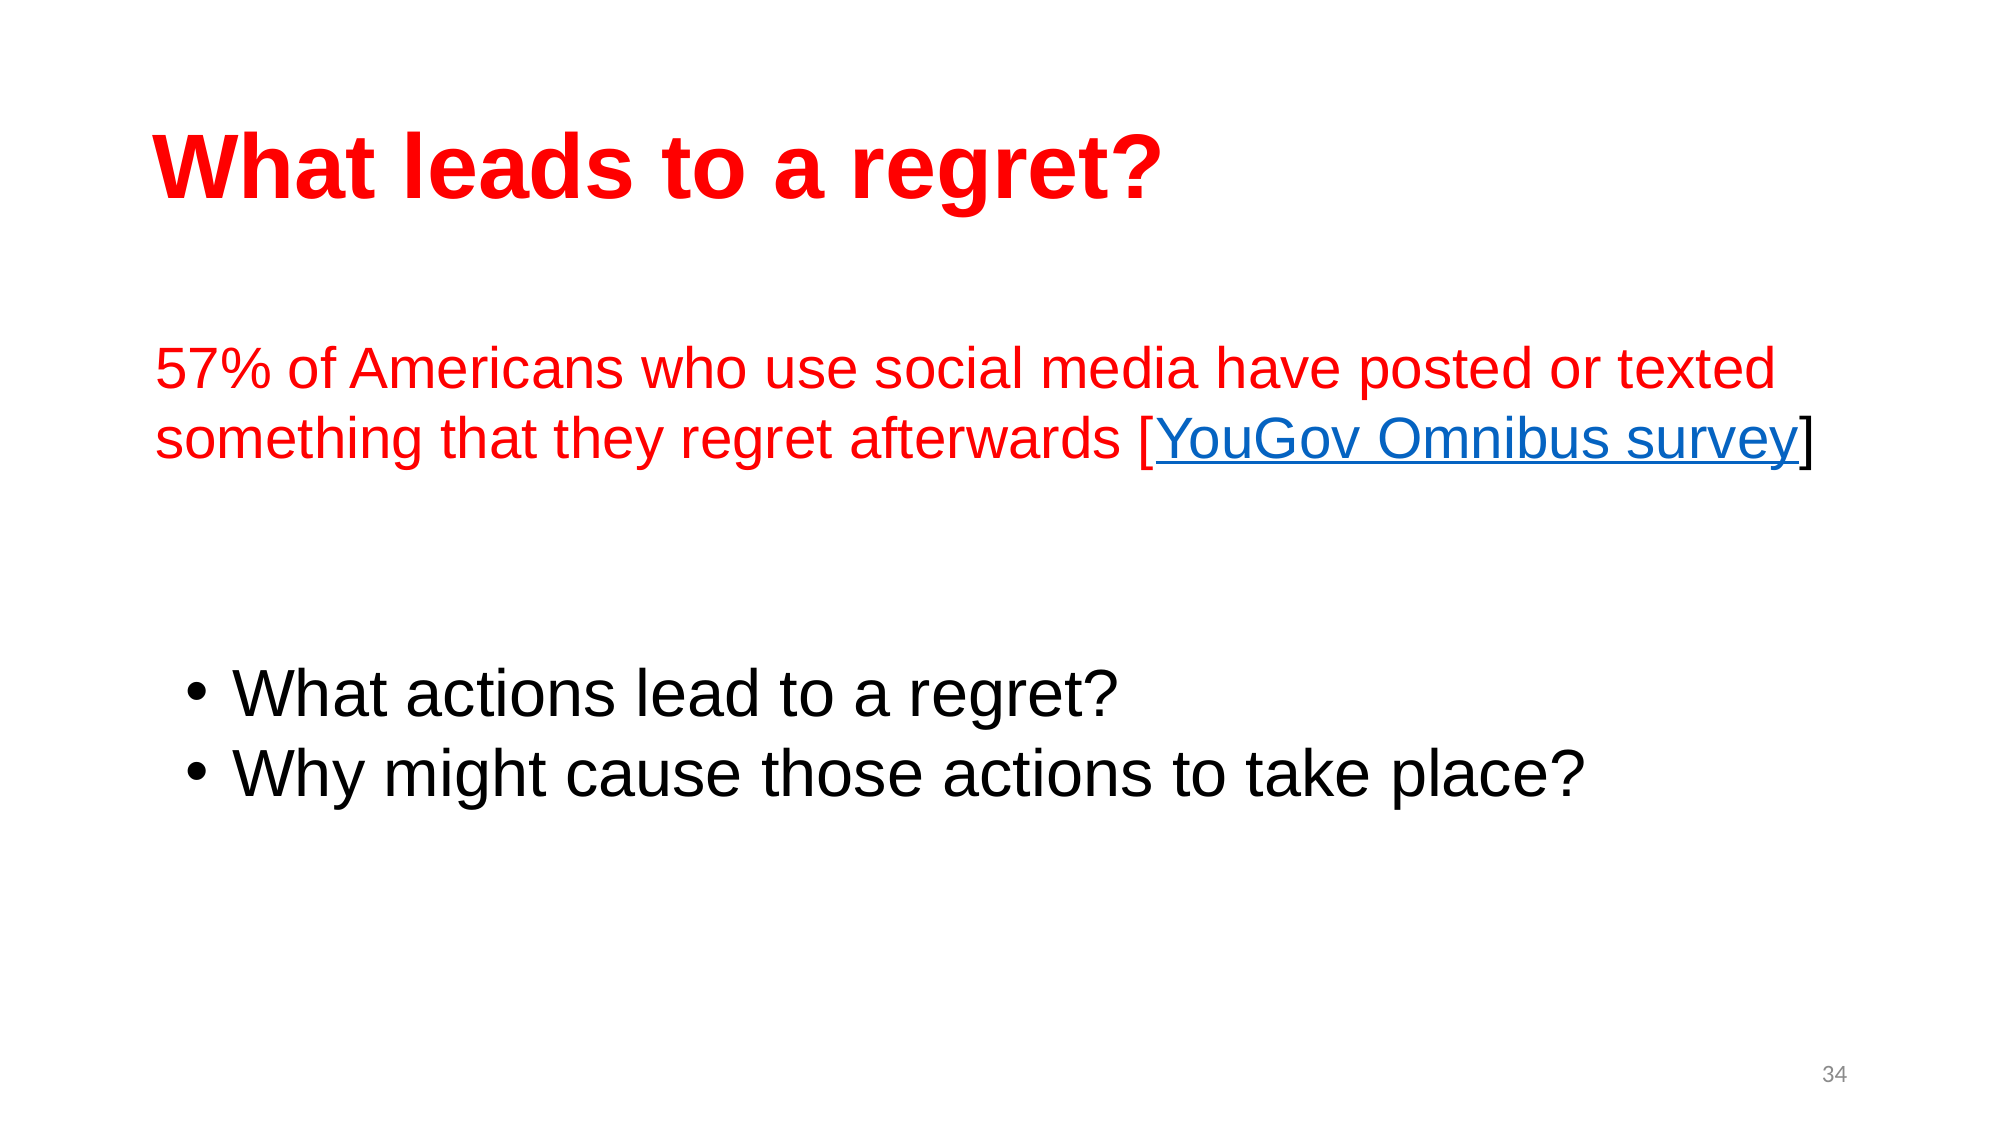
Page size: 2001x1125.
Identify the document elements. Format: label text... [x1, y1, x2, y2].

title What leads to a regret? [137, 59, 1863, 278]
text_box 57% of Americans who use social media have posted or texted something that they regret afterwards [YouGov Omnibus survey] [140, 322, 1866, 548]
slide_number 34 [1412, 1042, 1863, 1103]
text_box What actions lead to a regret? Why might cause those actions to take place? [170, 642, 1603, 898]
